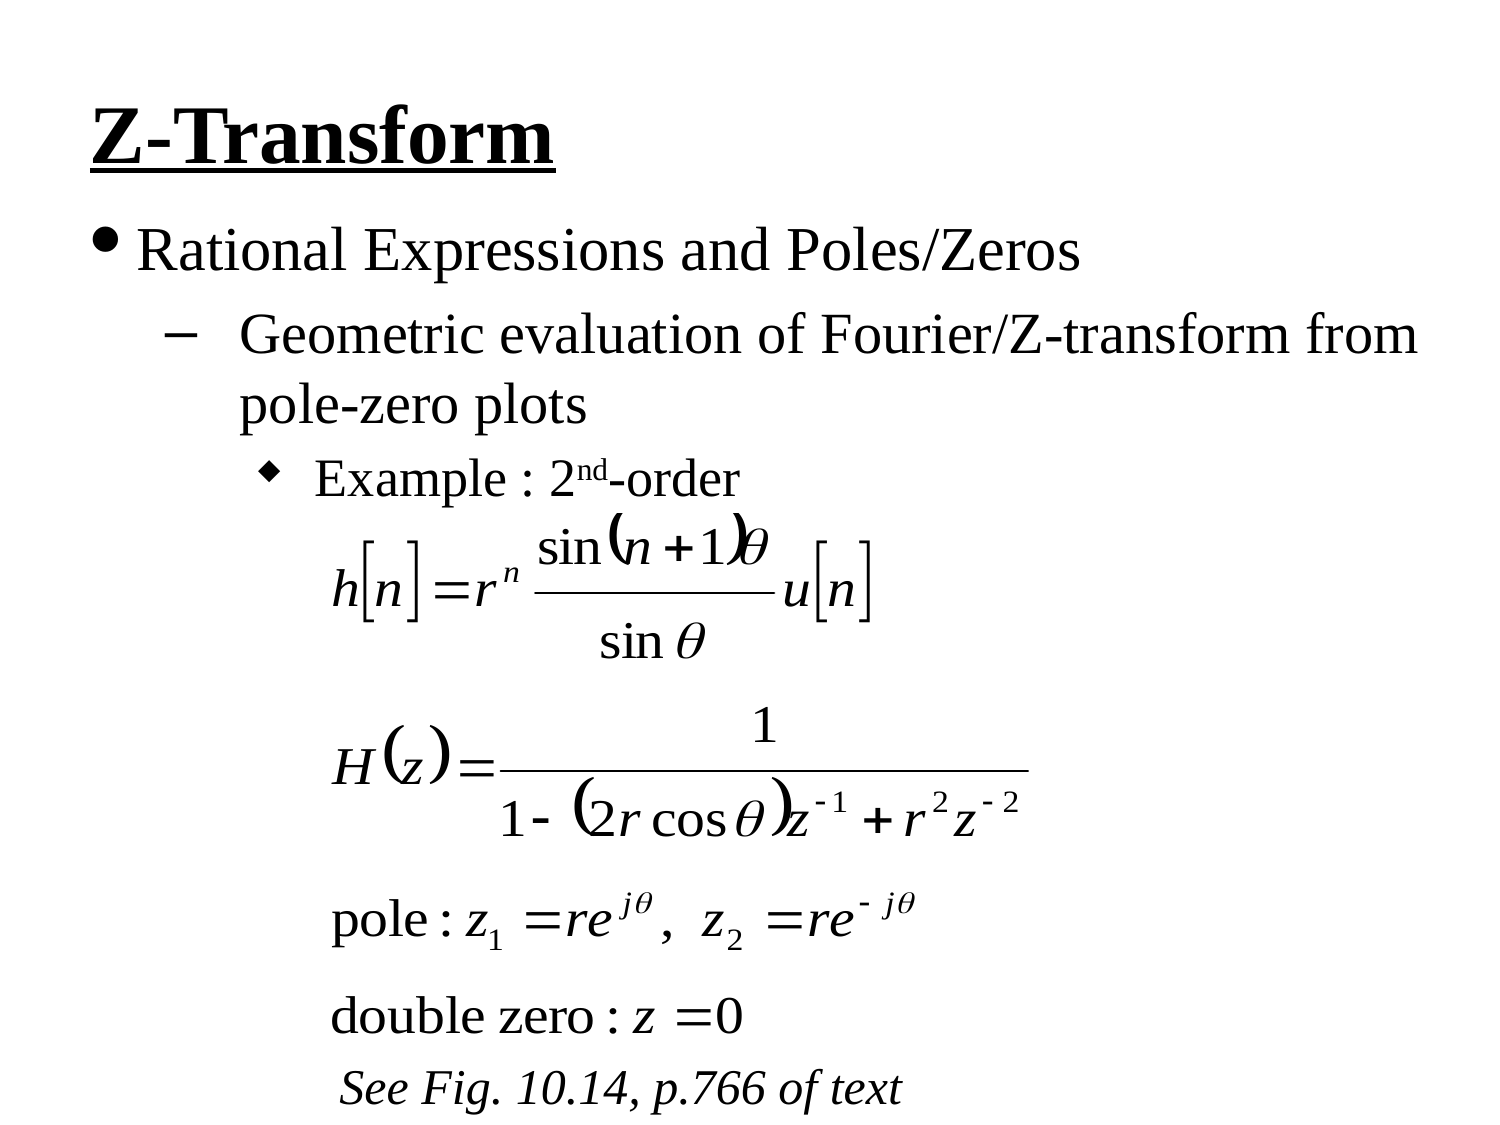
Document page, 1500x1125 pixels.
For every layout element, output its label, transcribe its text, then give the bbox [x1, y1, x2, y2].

text_box Example : 2nd-order [0, 443, 1500, 515]
text_box Geometric evaluation of Fourier/Z-transform from pole-zero plots [0, 287, 1500, 443]
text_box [322, 513, 1040, 1046]
text_box Z-Transform [0, 22, 1500, 188]
text_box Rational Expressions and Poles/Zeros [0, 188, 1500, 287]
text_box See Fig. 10.14, p.766 of text [0, 1047, 1500, 1123]
